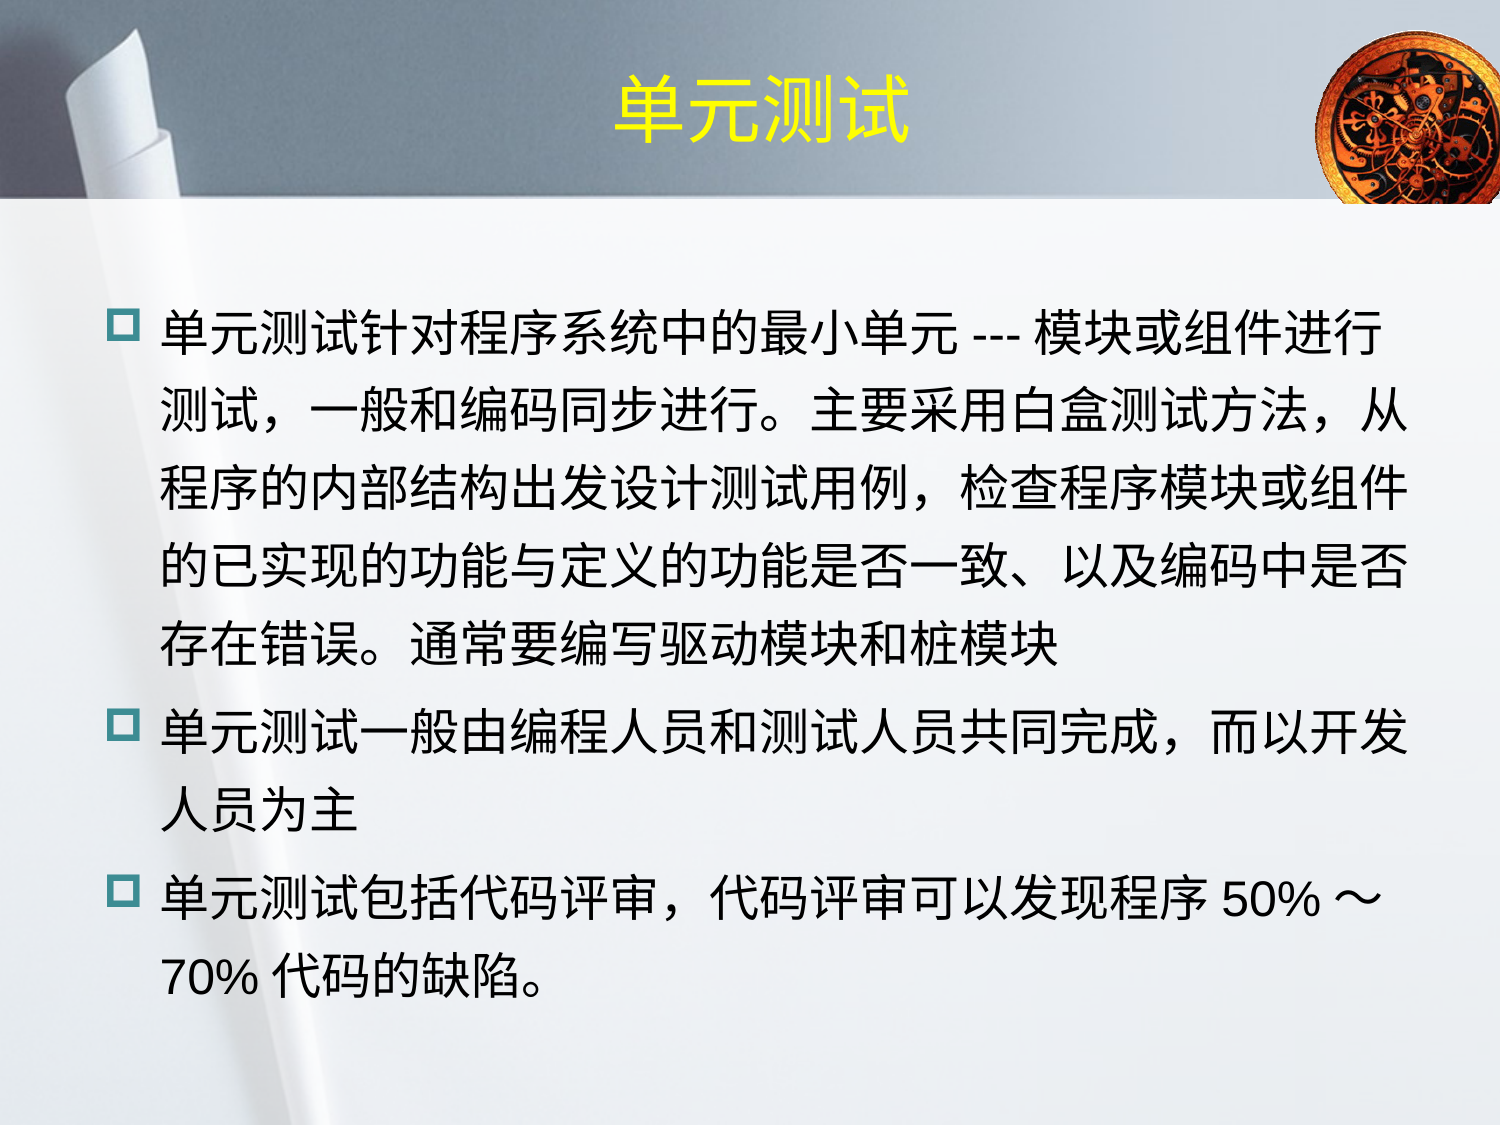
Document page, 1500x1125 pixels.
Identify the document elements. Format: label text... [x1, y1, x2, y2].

picture [0, 0, 1500, 204]
text_box 单元测试针对程序系统中的最小单元---模块或组件进行测试，一般和编码同步进行。主要采用白盒测试方法，从程序的内部结构出发设计测试用例，检查程序模块或组件的已实现的功能与定义的功能是否一致、以及编码中是否存在错误。通常要编写驱动模块和桩模块 单元测试一般由编程人员和测试人员共同完成，而以开发人员为主 单元测试包括代码评审，代码评审可以发现程序50%～70%代码的缺陷。 [88, 275, 1436, 1012]
title 单元测试 [229, 54, 1294, 162]
